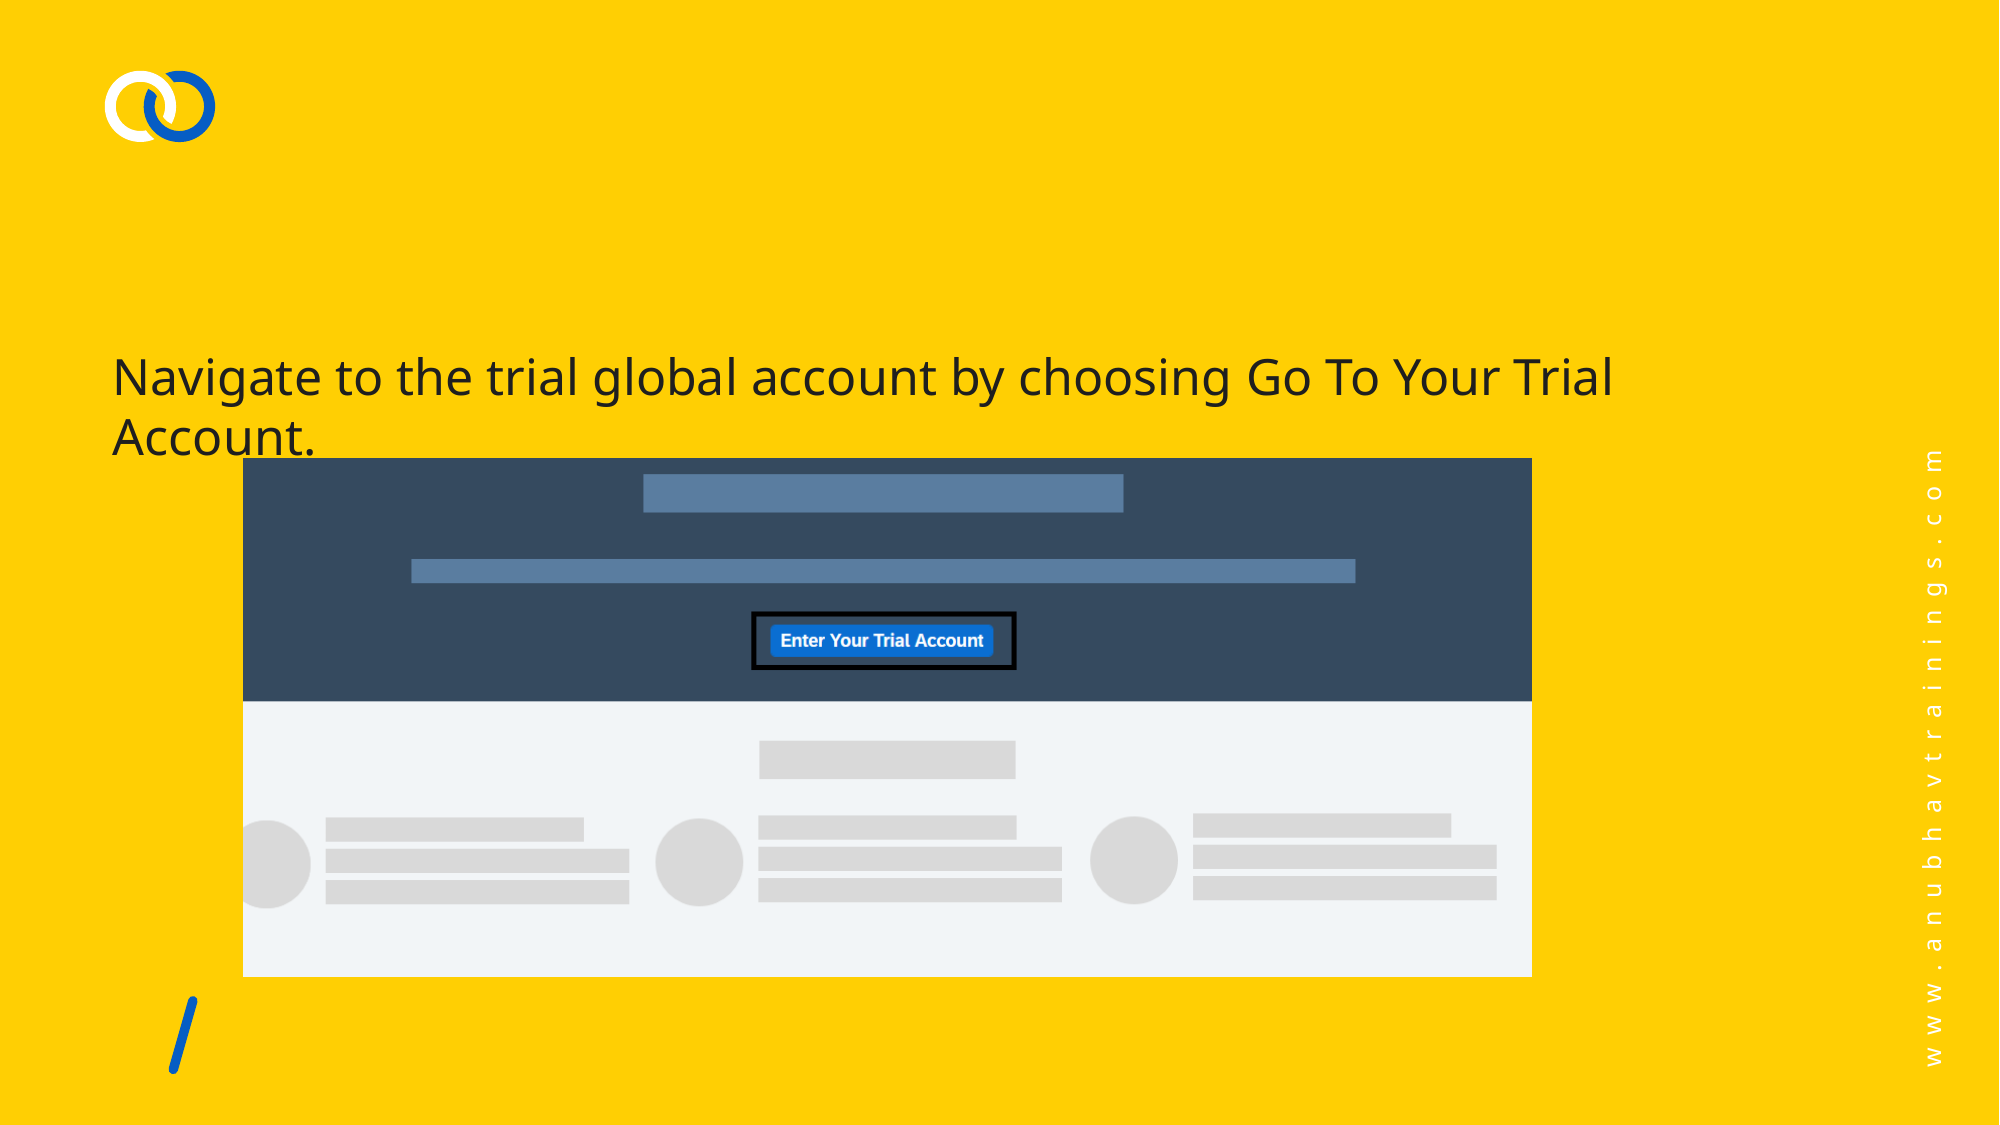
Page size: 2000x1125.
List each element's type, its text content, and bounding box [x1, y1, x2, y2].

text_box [243, 458, 1532, 977]
footer www.anubhavtrainings.com [1901, 434, 1961, 1068]
text_box Navigate to the trial global account by choosing Go To Your Trial Account. [98, 338, 1811, 473]
